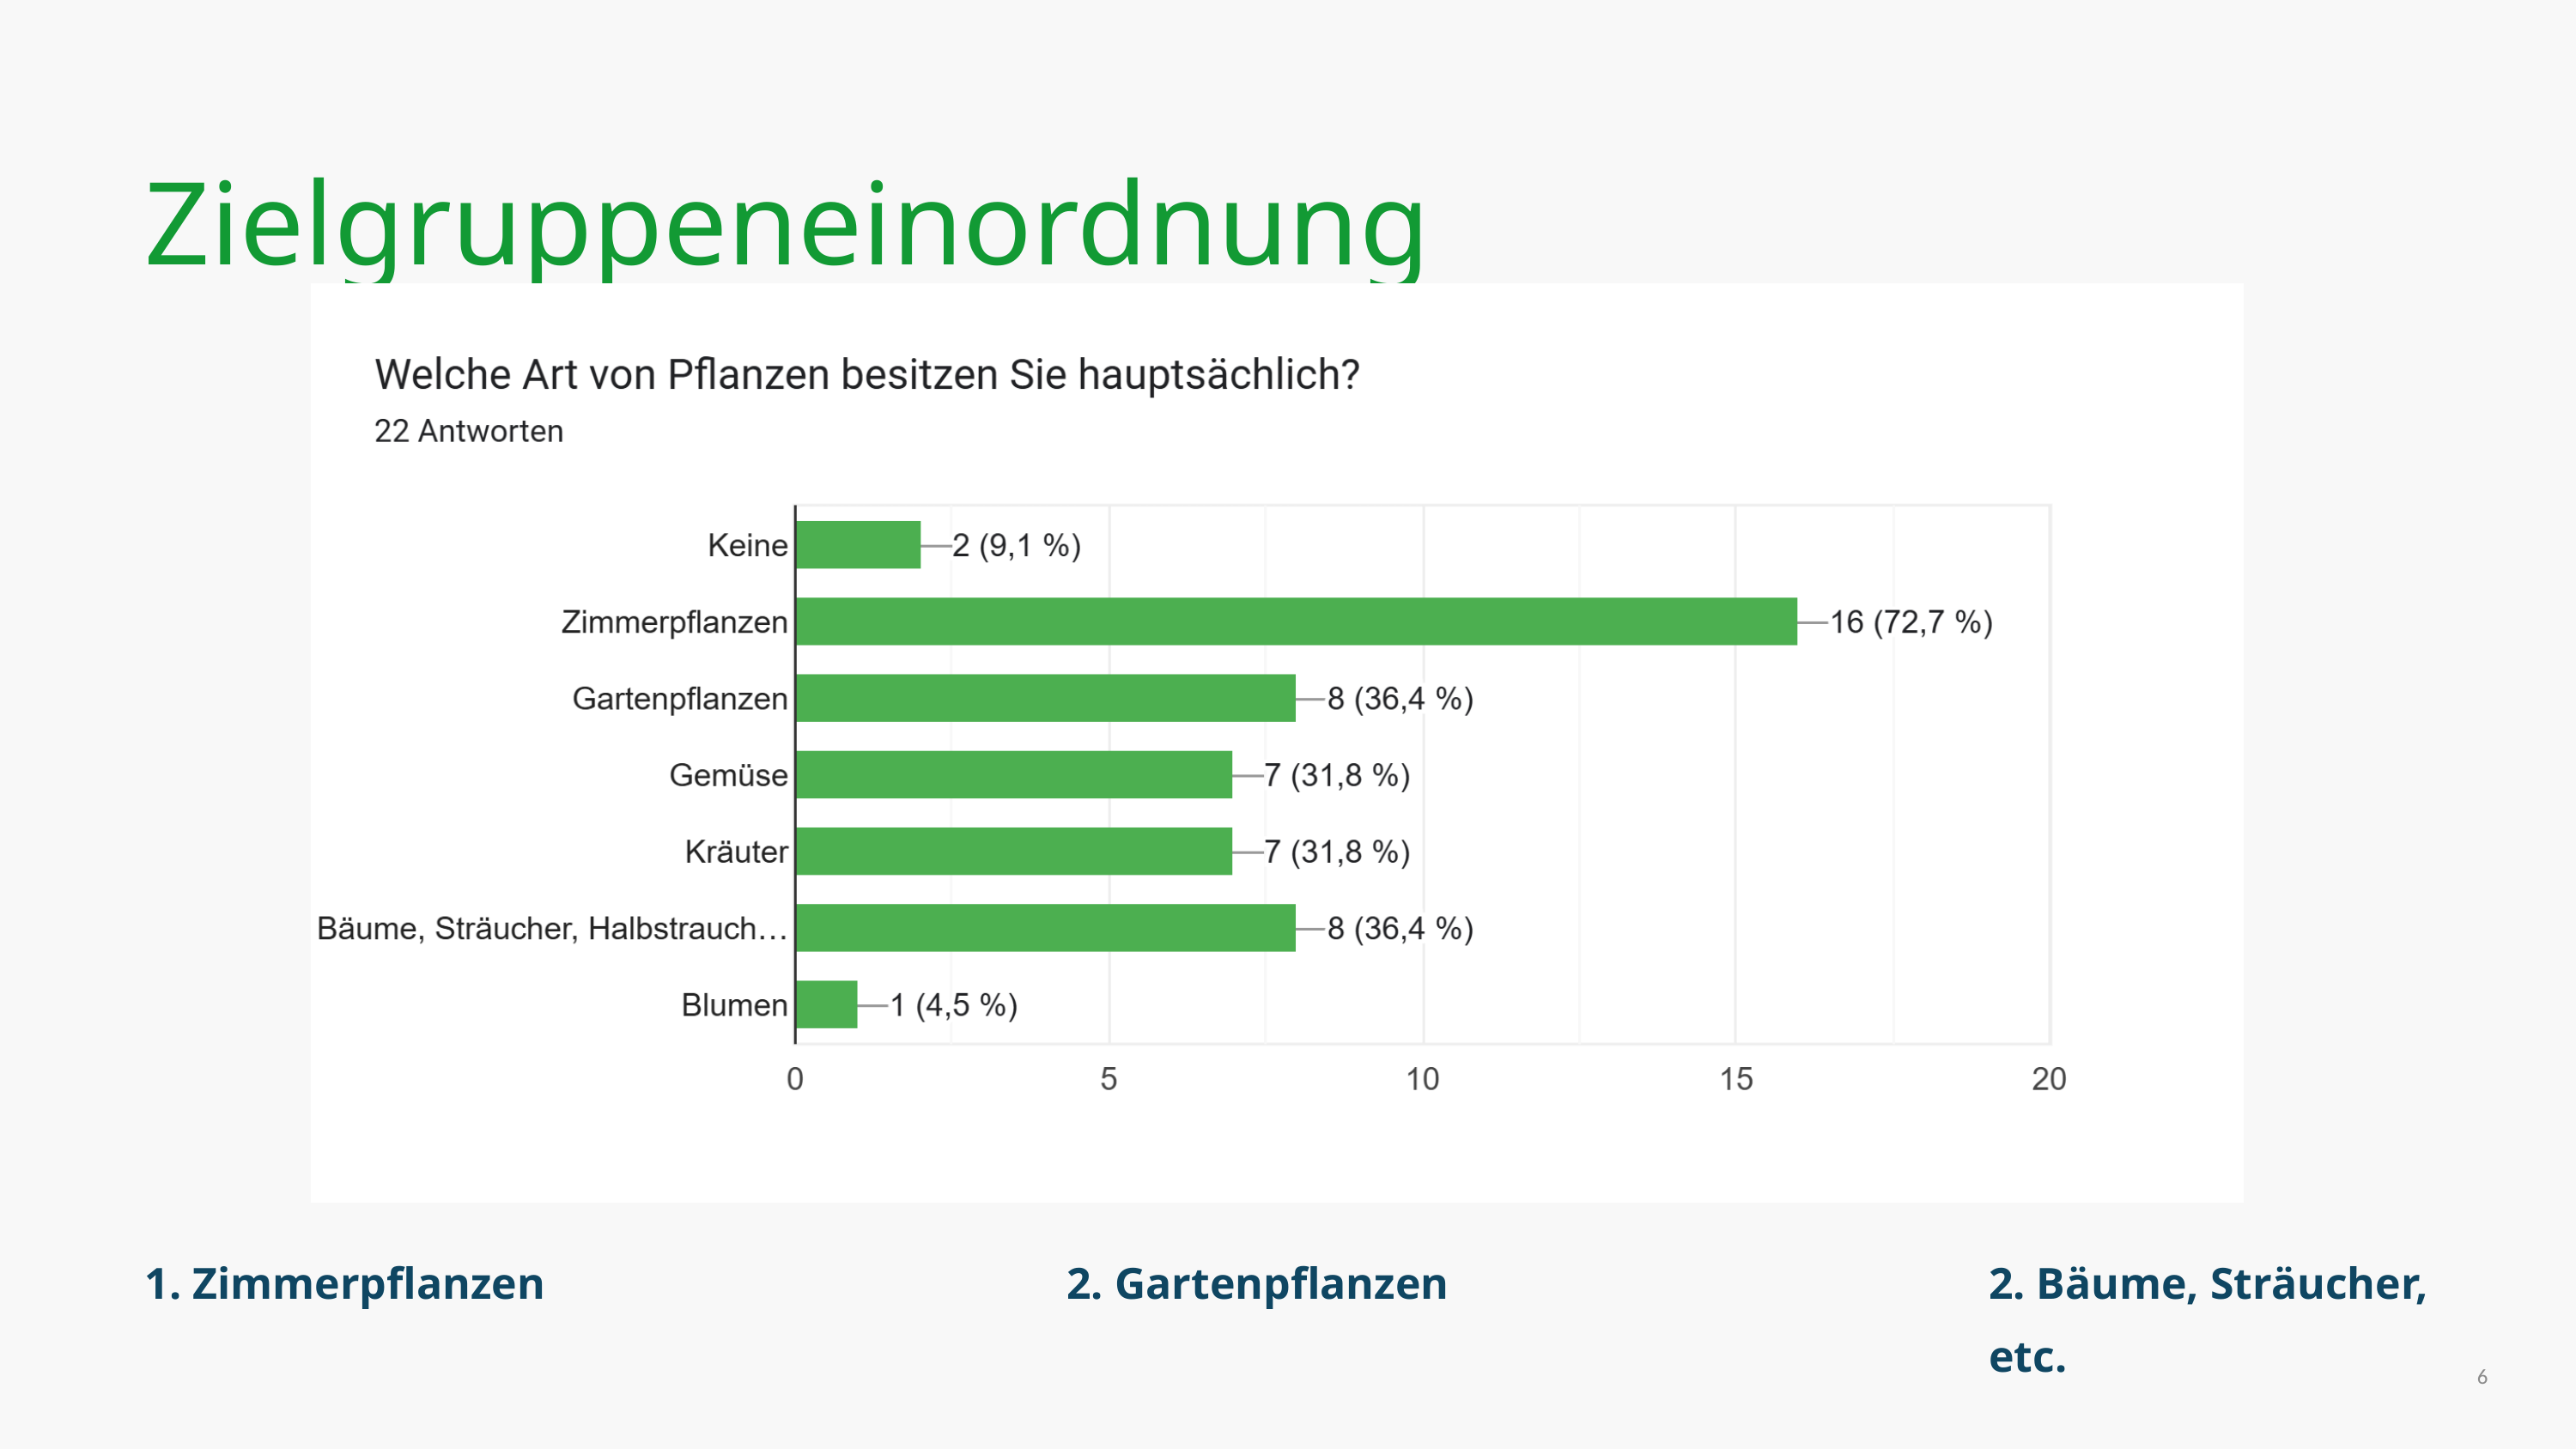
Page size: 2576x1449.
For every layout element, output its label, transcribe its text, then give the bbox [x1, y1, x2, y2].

text_box 2. Bäume, Sträucher, etc. [1989, 1234, 2432, 1381]
text_box 2. Gartenpflanzen [1066, 1235, 1610, 1308]
text_box 1. Zimmerpflanzen [144, 1235, 880, 1308]
picture [311, 283, 2244, 1203]
slide_number 6 [2200, 1349, 2501, 1401]
text_box Zielgruppeneinordnung [144, 127, 1847, 288]
